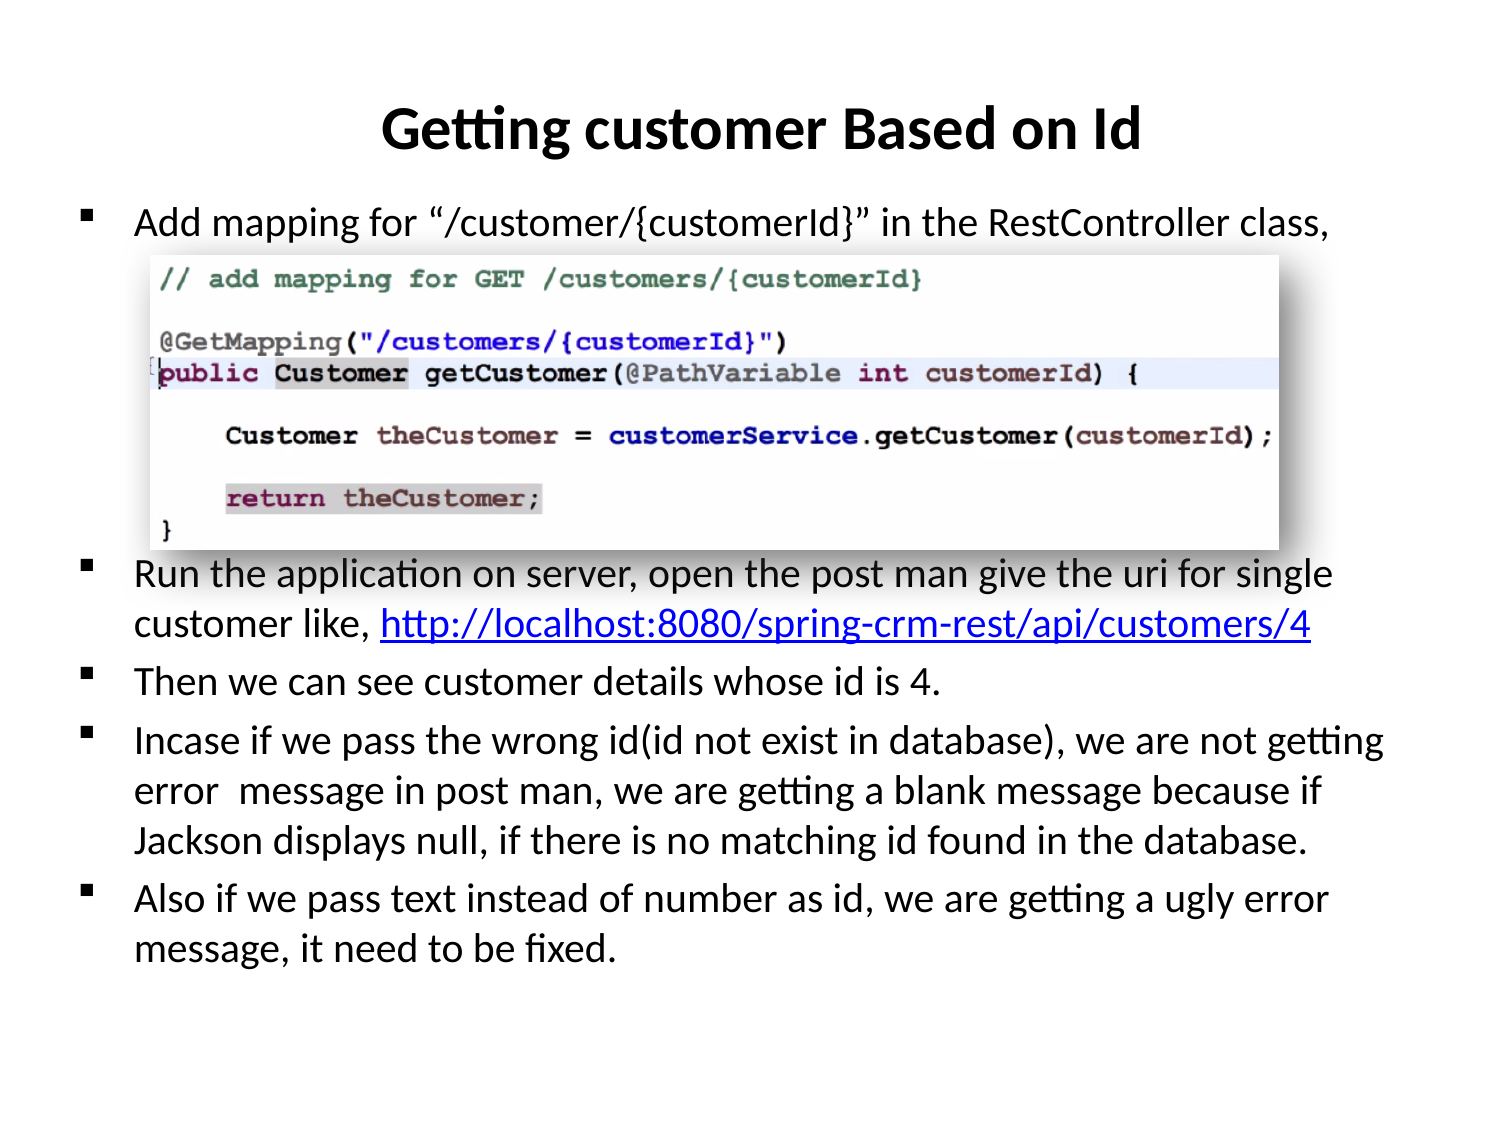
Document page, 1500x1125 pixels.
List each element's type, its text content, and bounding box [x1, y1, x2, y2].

title Getting customer Based on Id [87, 50, 1438, 200]
list Add mapping for “/customer/{customerId}” in the RestController class, Run the application on server, open the post man give the uri for single customer like, http://localhost:8080/spring-crm-rest/api/customers/4 Then we can see customer details whose id is 4. Incase if we pass the wrong id(id not exist in database), we are not getting error message in post man, we are getting a blank message because if Jackson displays null, if there is no matching id found in the database. Also if we pass text instead of number as id, we are getting a ugly error message, it need to be fixed. [62, 187, 1413, 1063]
picture [149, 255, 1279, 551]
